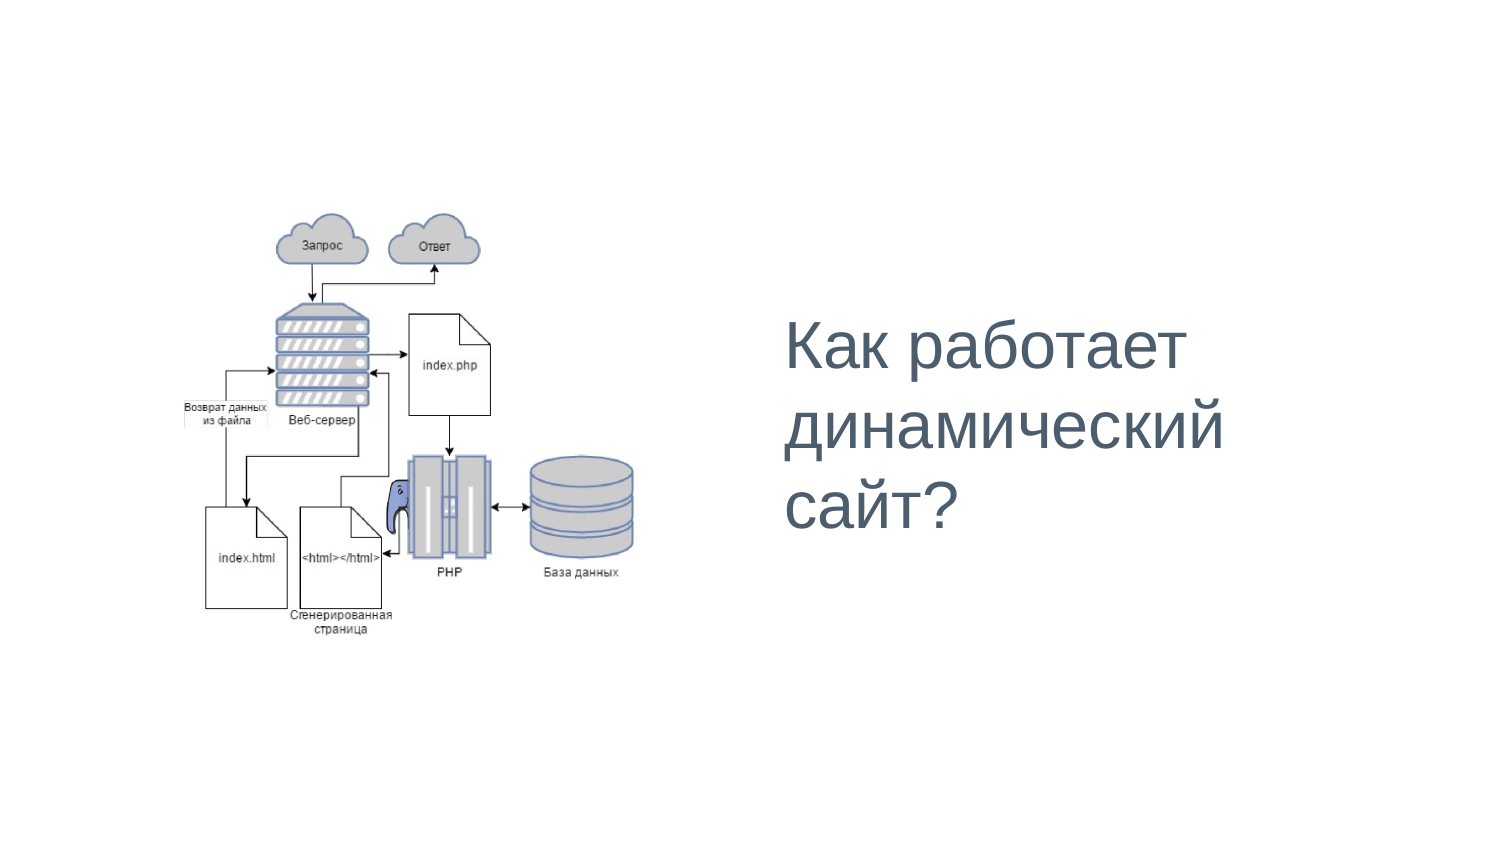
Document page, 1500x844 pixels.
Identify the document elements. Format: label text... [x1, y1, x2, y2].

title Как работает динамический сайт? [769, 203, 1332, 641]
picture [174, 201, 665, 641]
